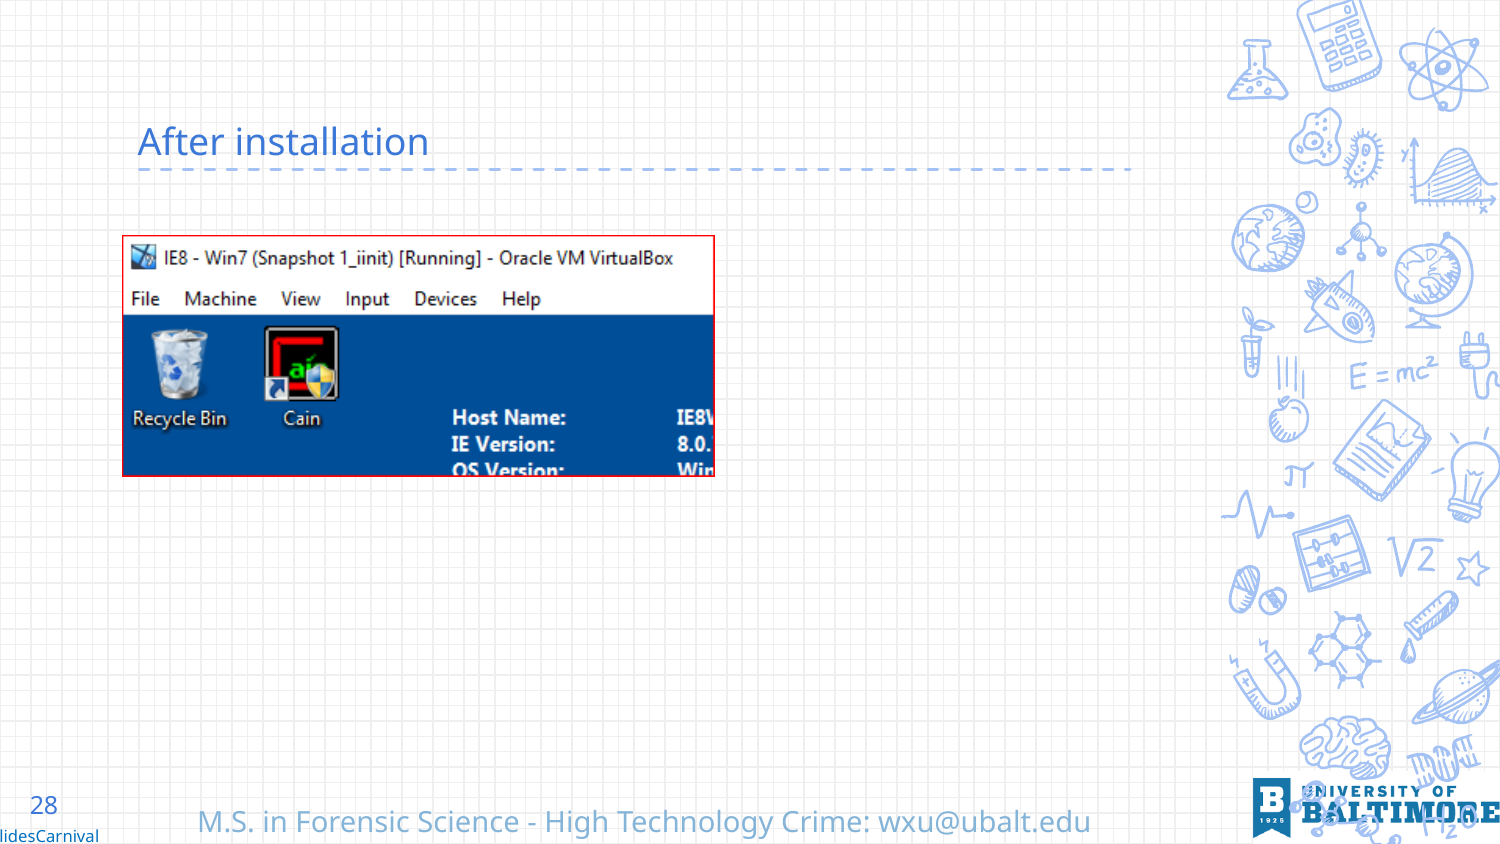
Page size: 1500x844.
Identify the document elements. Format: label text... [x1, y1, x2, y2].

slide_number 28 [14, 774, 105, 840]
picture [1316, 786, 1321, 797]
title After installation [122, 36, 1130, 178]
picture [1327, 813, 1336, 822]
picture [122, 235, 716, 477]
picture [1253, 771, 1500, 844]
picture [1365, 817, 1376, 833]
